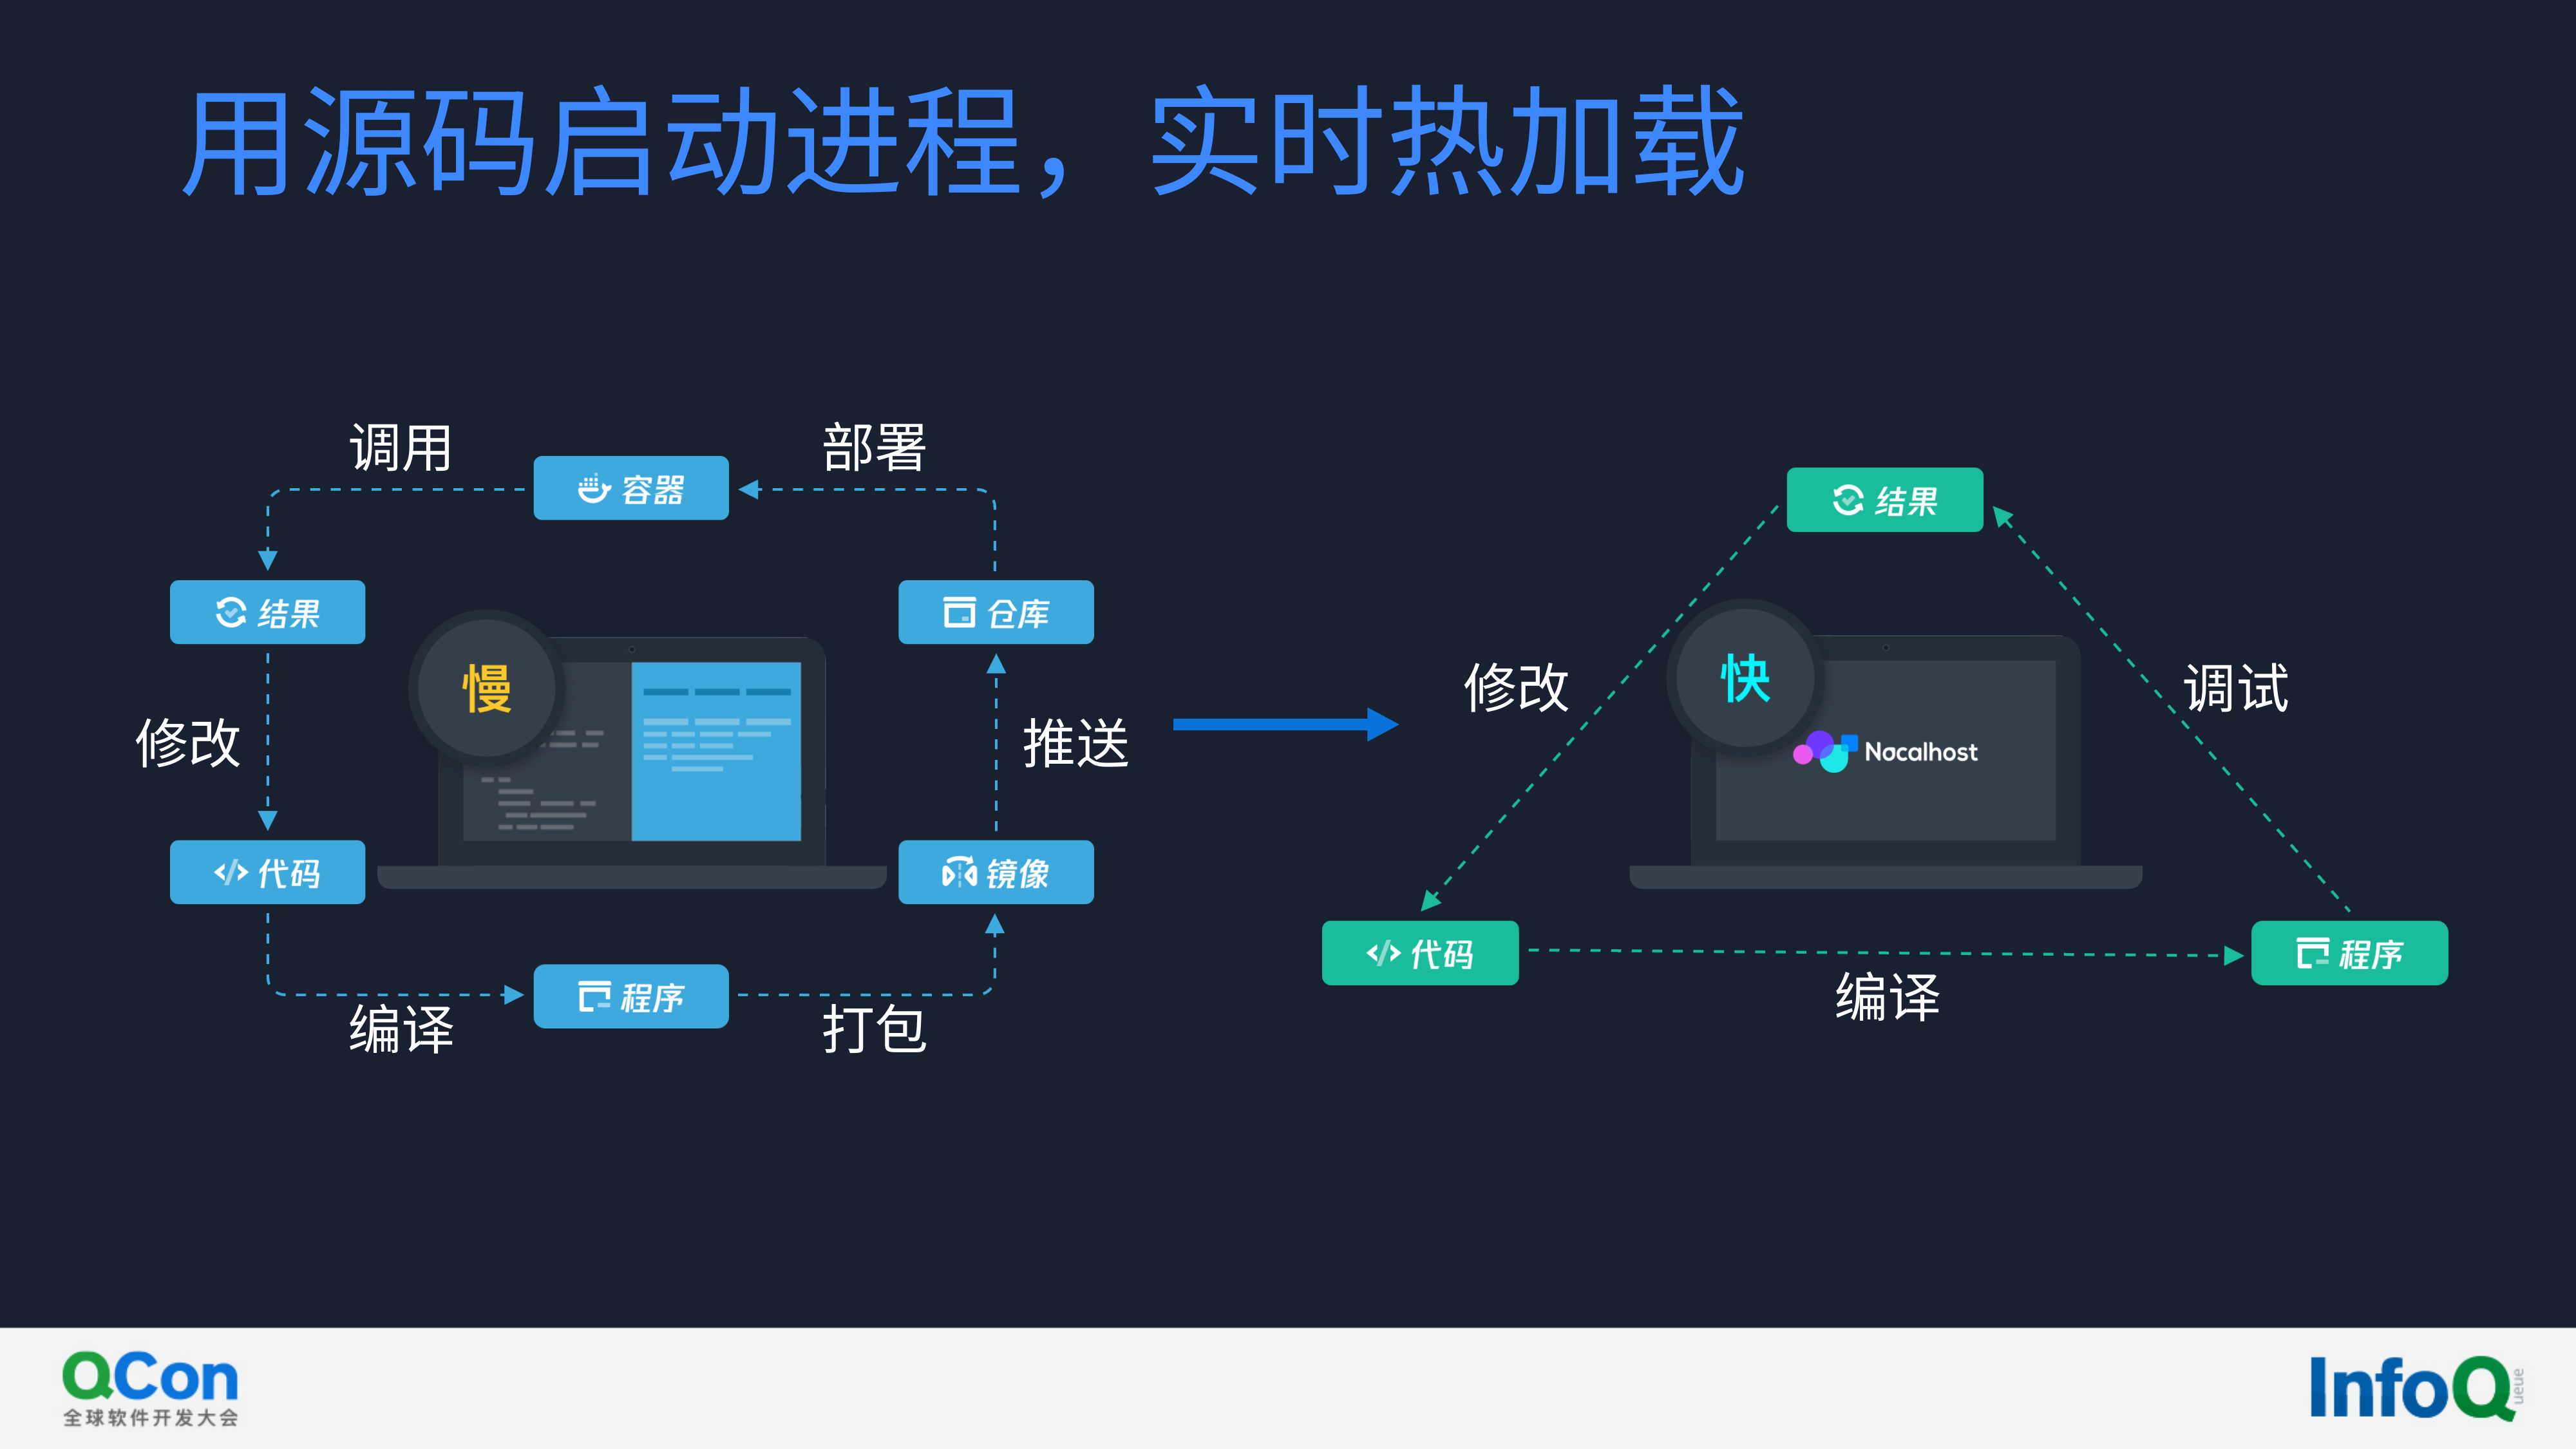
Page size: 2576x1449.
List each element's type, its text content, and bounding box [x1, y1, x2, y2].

picture [0, 0, 2576, 1449]
text_box [1172, 717, 1319, 732]
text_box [1322, 467, 2448, 1034]
text_box 用源码启动进程，实时热加载 [173, 60, 1754, 216]
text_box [125, 408, 1140, 1066]
